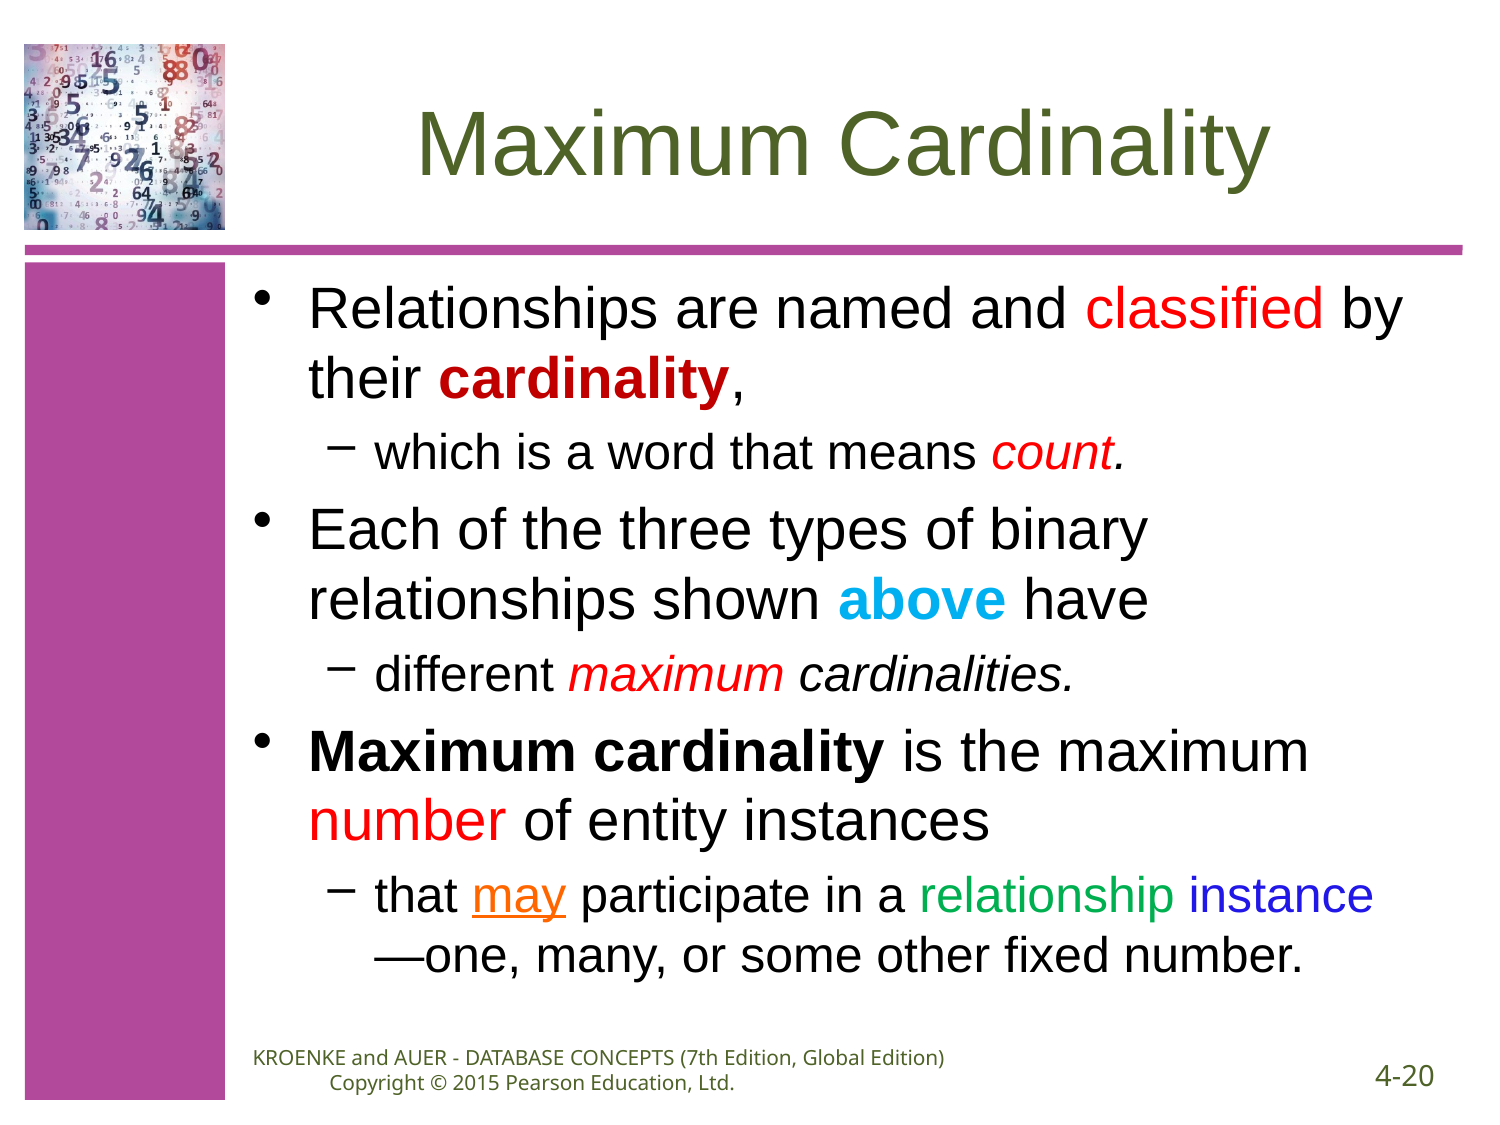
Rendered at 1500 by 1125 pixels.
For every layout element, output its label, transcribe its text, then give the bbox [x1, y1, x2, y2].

title Maximum Cardinality [237, 44, 1451, 233]
list Relationships are named and classified by their cardinality, which is a word that means count. Each of the three types of binary relationships shown above have different maximum cardinalities. Maximum cardinality is the maximum number of entity instances that may participate in a relationship instance—one, many, or some other fixed number. [237, 262, 1426, 1026]
picture [24, 44, 225, 230]
footer KROENKE and AUER - DATABASE CONCEPTS (7th Edition, Global Edition) Copyright © 2015 Pearson Education, Ltd. [237, 1037, 1088, 1104]
slide_number 4-20 [1287, 1049, 1451, 1103]
